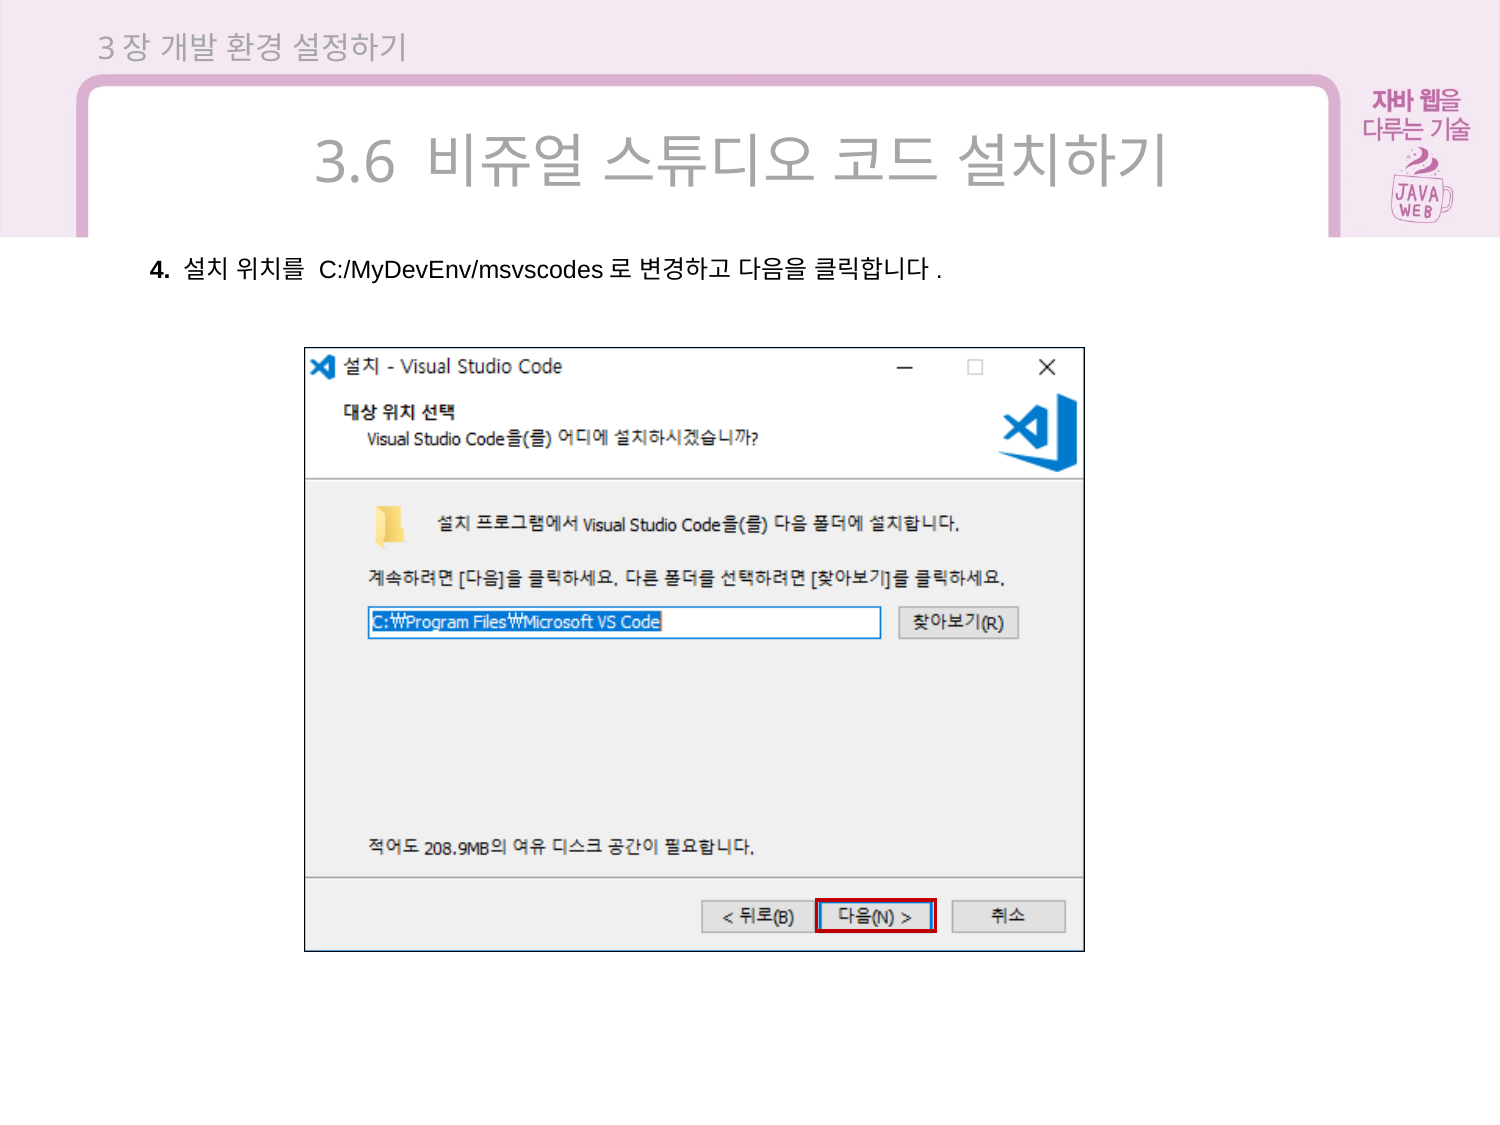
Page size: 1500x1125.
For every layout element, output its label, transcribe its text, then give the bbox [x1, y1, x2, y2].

text_box 3장 개발 환경 설정하기 [82, 0, 1133, 74]
picture [0, 0, 1500, 1125]
text_box 3.6 비쥬얼 스튜디오 코드 설치하기 [217, 117, 1268, 202]
text_box 4. 설치 위치를 C:/MyDevEnv/msvscodes로 변경하고 다음을 클릭합니다. [135, 246, 1393, 291]
